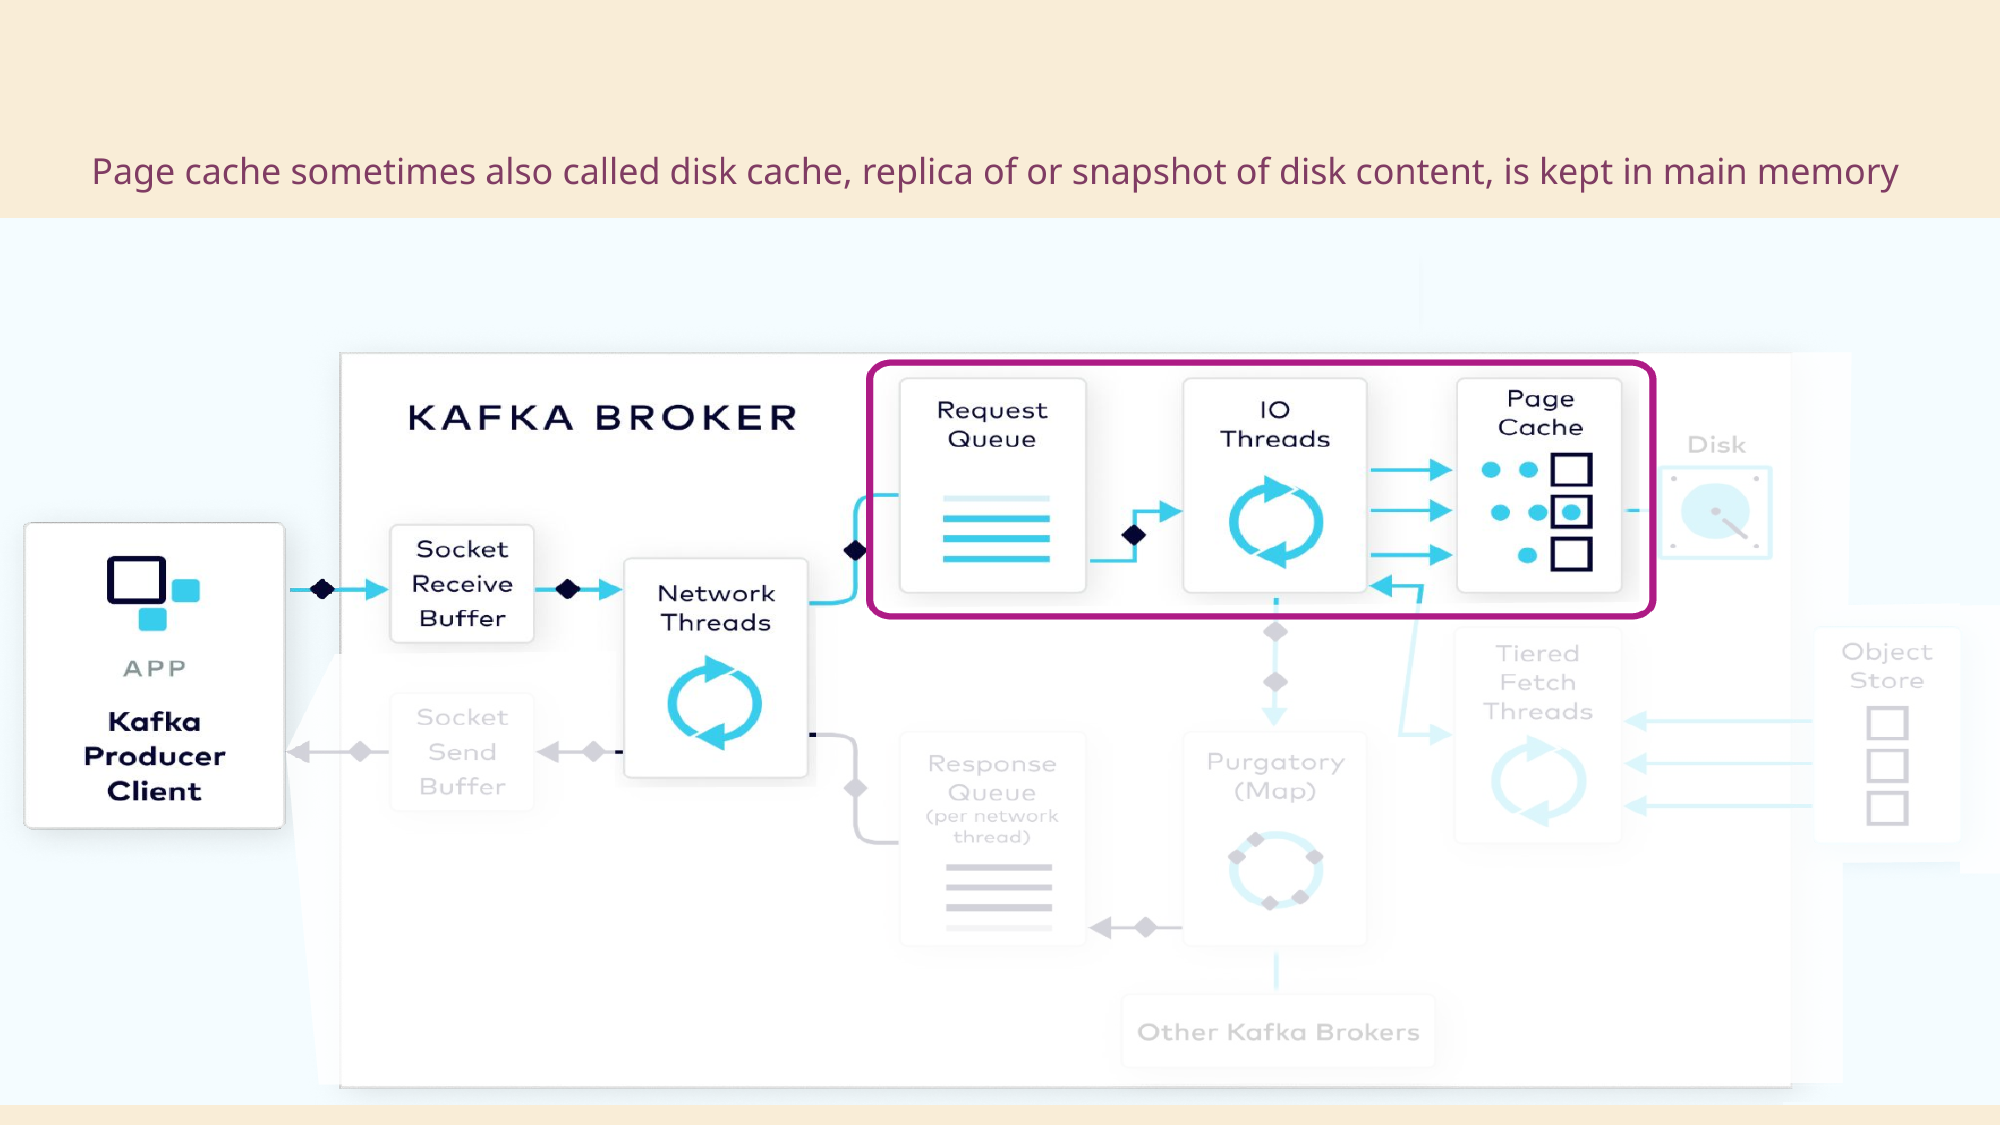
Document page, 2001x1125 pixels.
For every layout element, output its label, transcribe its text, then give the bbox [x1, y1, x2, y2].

title Page cache sometimes also called disk cache, replica of or snapshot of disk content, is kept in main memory [76, 113, 1917, 200]
picture [0, 218, 2000, 1105]
